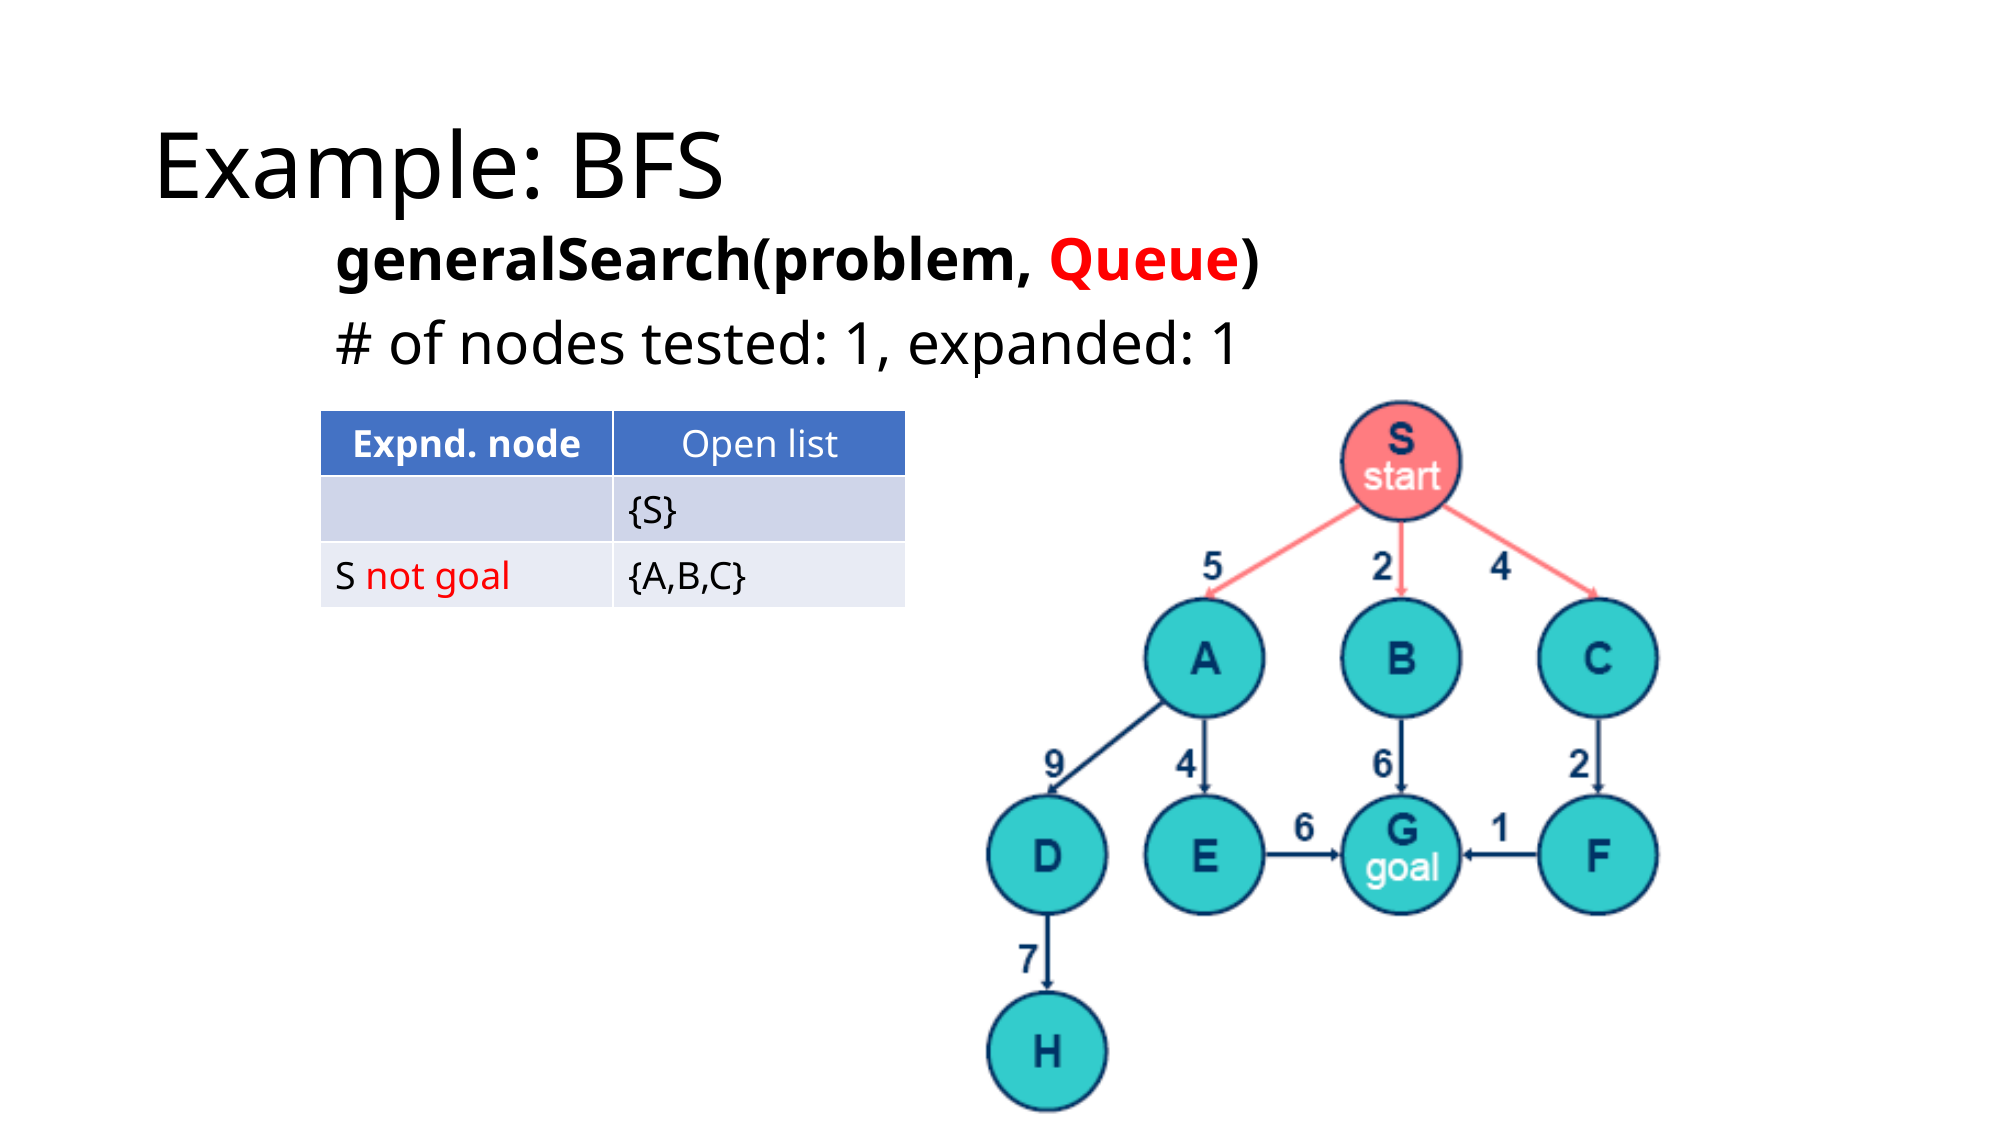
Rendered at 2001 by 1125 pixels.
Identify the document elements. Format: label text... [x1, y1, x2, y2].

picture [978, 374, 1670, 1125]
table_header Open list [614, 411, 905, 475]
table_header Expnd. node [321, 411, 612, 475]
table_cell S not goal [321, 543, 612, 607]
list generalSearch(problem, Queue) # of nodes tested: 1, expanded: 1 [320, 278, 1671, 402]
title Example: BFS [137, 59, 1863, 278]
table_cell {A,B,C} [614, 543, 905, 607]
table_cell {S} [614, 477, 905, 541]
table_cell [321, 477, 612, 541]
